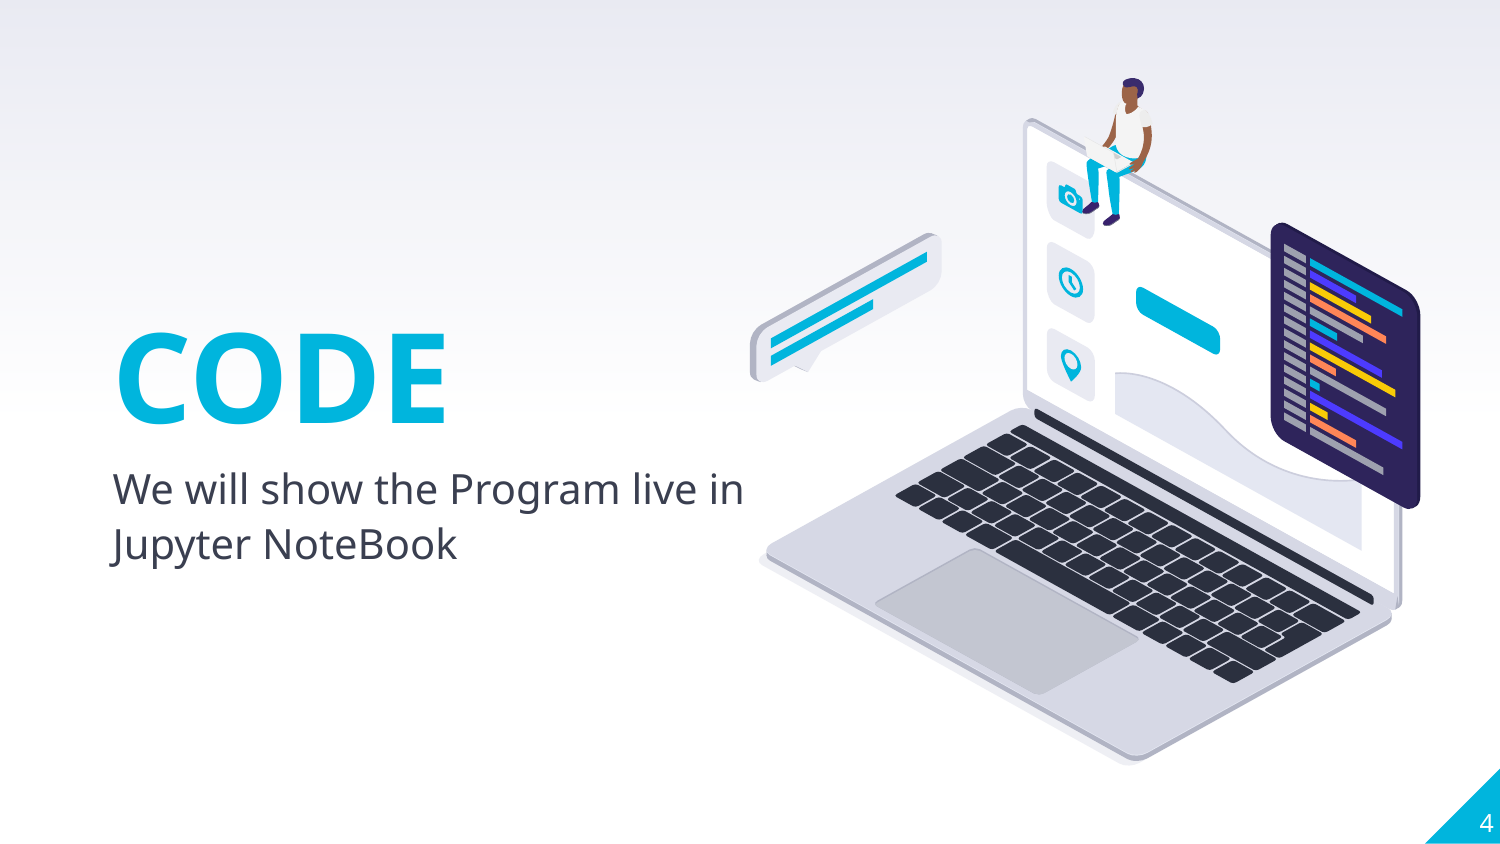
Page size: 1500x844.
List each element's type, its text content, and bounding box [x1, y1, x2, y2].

subtitle We will show the Program live in Jupyter NoteBook [112, 457, 744, 587]
slide_number 4 [1418, 760, 1494, 838]
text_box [749, 77, 1421, 766]
title CODE [112, 257, 744, 448]
